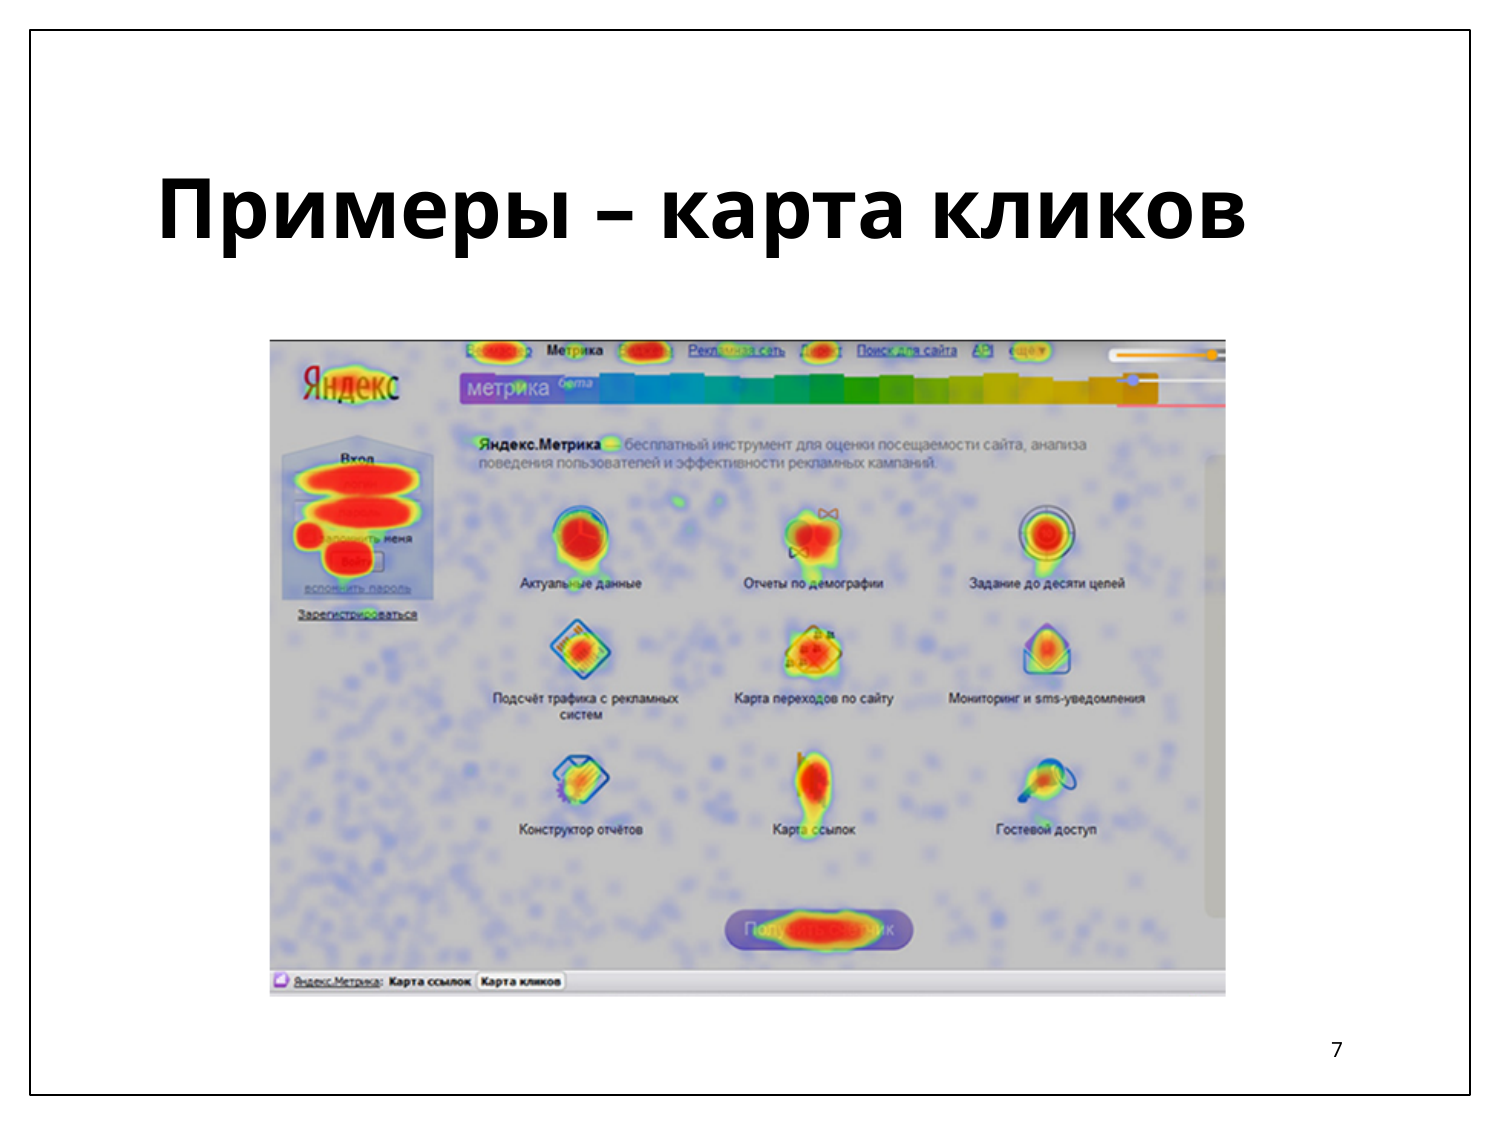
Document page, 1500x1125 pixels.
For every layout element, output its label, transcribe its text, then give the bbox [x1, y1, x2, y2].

slide_number 7 [1147, 1020, 1358, 1081]
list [267, 337, 1229, 1001]
title Примеры – карта кликов [140, 99, 1356, 323]
